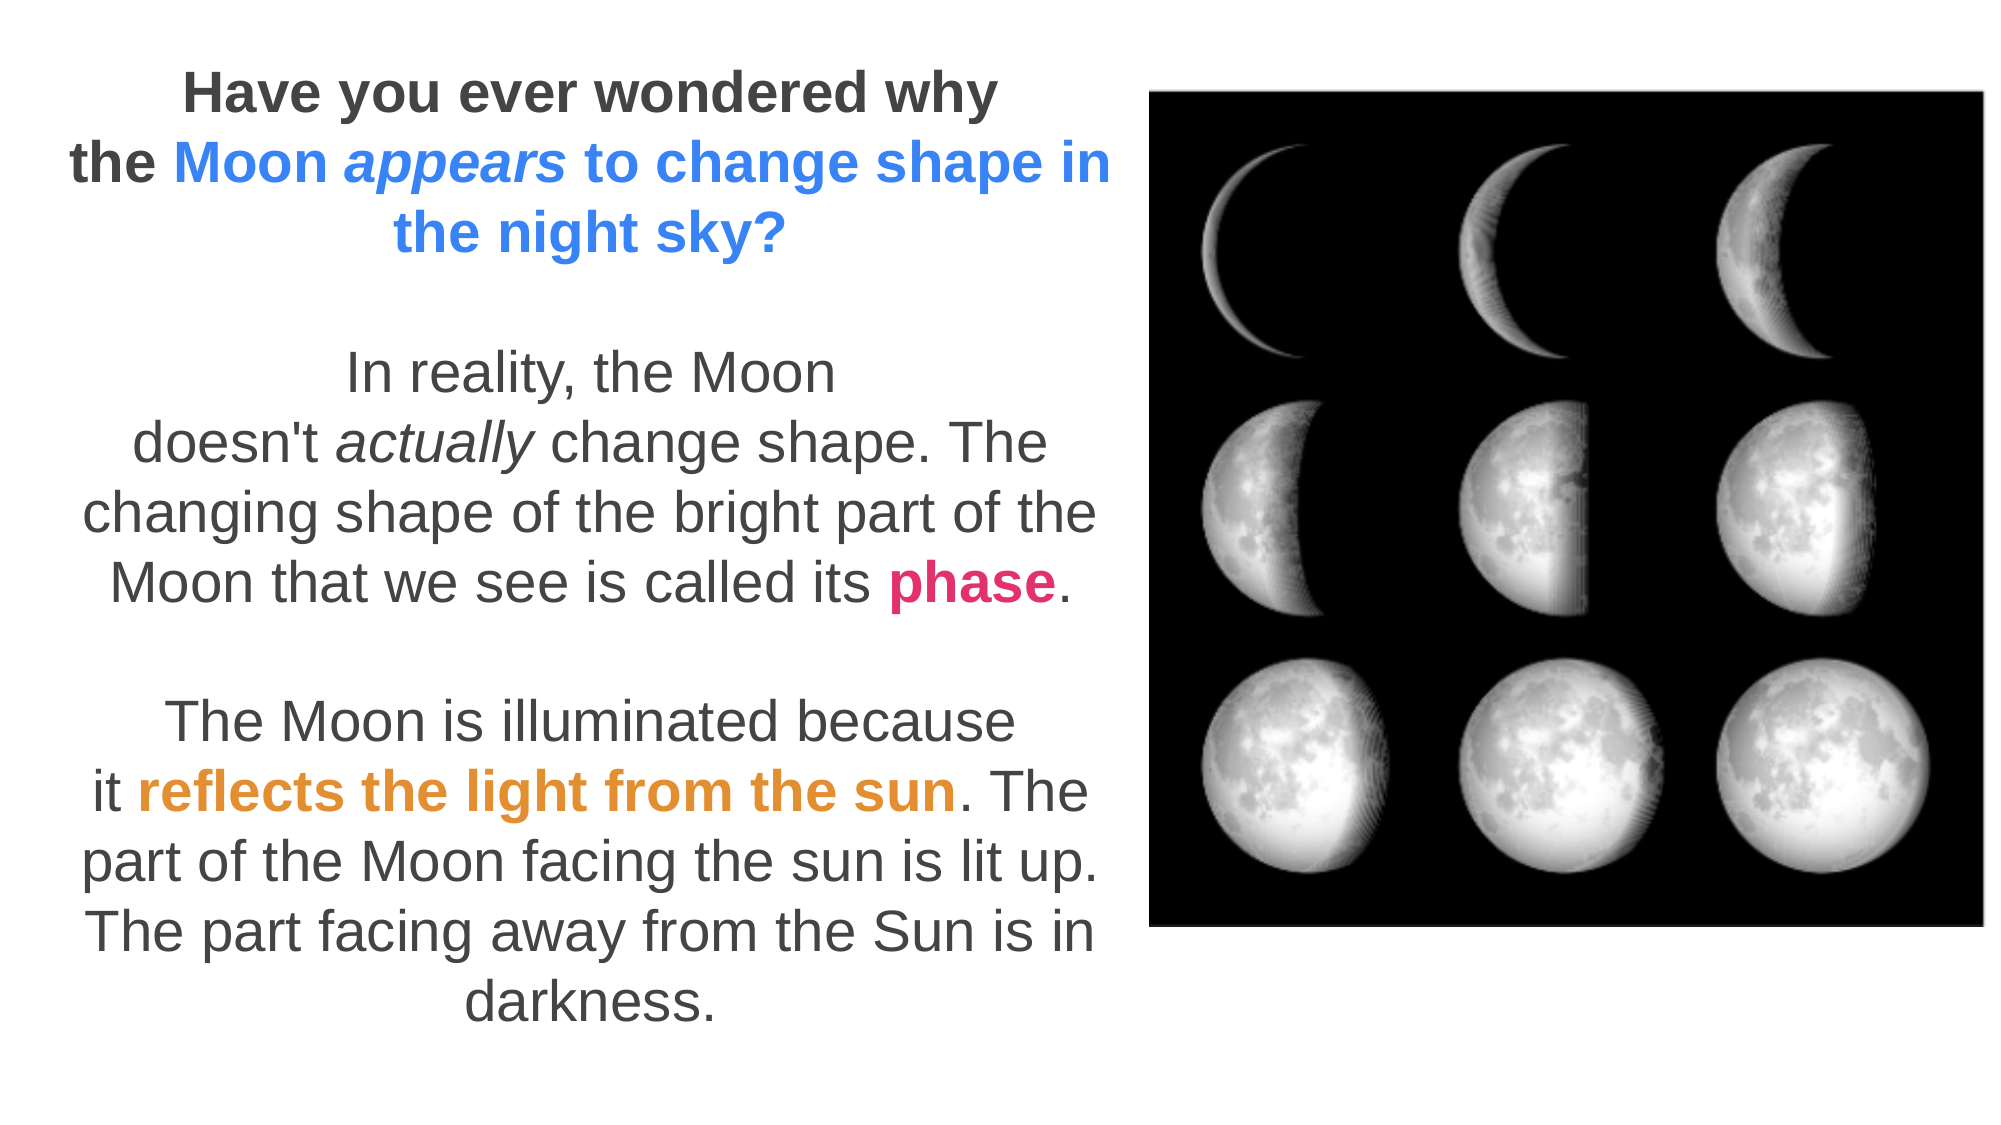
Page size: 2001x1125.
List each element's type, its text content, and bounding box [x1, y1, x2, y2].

picture [1149, 88, 1988, 927]
text_box Have you ever wondered why the Moon appears to change shape in the night sky? In reality, the Moon doesn't actually change shape. The changing shape of the bright part of the Moon that we see is called its phase. The Moon is illuminated because it reflects the light from the sun. The part of the Moon facing the sun is lit up. The part facing away from the Sun is in darkness. [44, 46, 1138, 1041]
